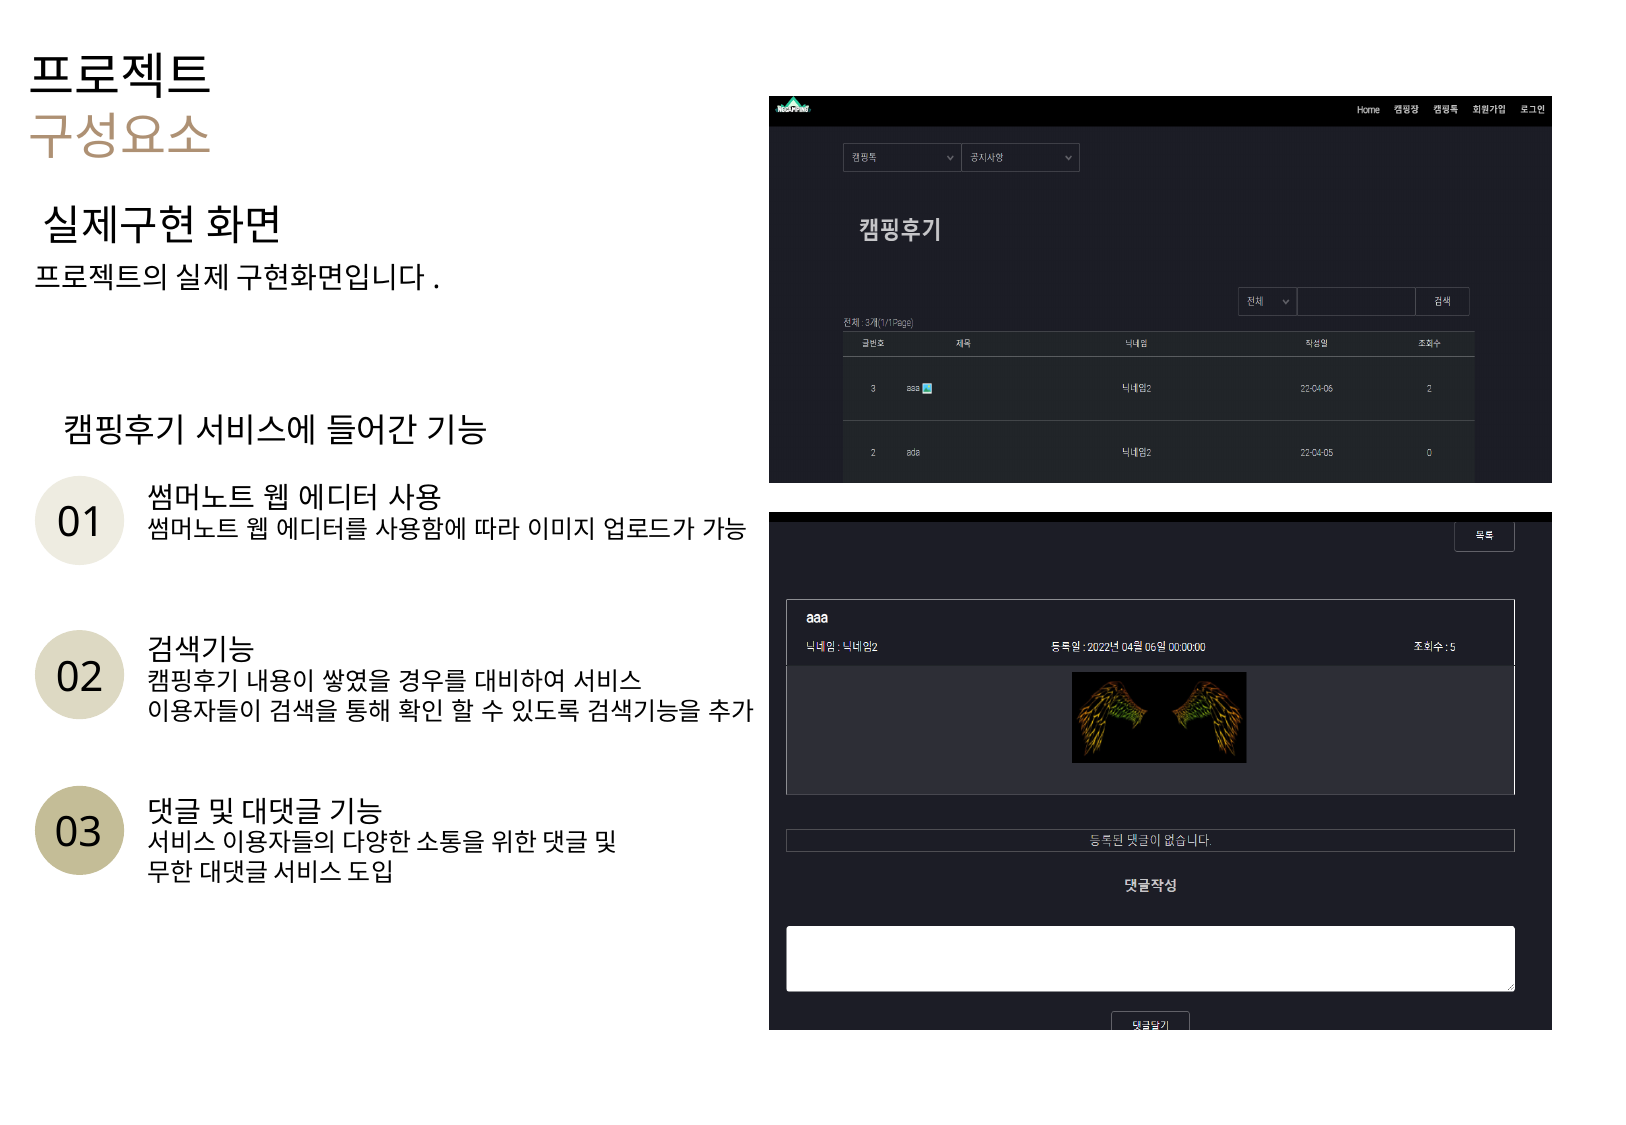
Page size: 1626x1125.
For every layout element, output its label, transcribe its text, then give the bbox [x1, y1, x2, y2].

text_box 실제구현 화면 [35, 191, 593, 257]
picture [768, 512, 1552, 1030]
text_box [34, 785, 125, 876]
text_box 댓글 및 대댓글 기능 [140, 785, 510, 819]
text_box 썸머노트 웹 에디터 사용 [140, 472, 614, 505]
text_box 서비스 이용자들의 다양한 소통을 위한 댓글 및 무한 대댓글 서비스 도입 [140, 819, 762, 894]
text_box 검색기능 [140, 624, 614, 657]
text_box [34, 475, 125, 566]
text_box 캠핑후기 서비스에 들어간 기능 [56, 401, 511, 457]
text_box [34, 629, 125, 720]
text_box 프로젝트의 실제 구현화면입니다. [26, 251, 448, 302]
text_box 썸머노트 웹 에디터를 사용함에 따라 이미지 업로드가 가능 [140, 505, 763, 551]
text_box 프로젝트 구성요소 [21, 37, 221, 173]
text_box 캠핑후기 내용이 쌓였을 경우를 대비하여 서비스 이용자들이 검색을 통해 확인 할 수 있도록 검색기능을 추가 [140, 657, 762, 733]
picture [768, 96, 1552, 483]
